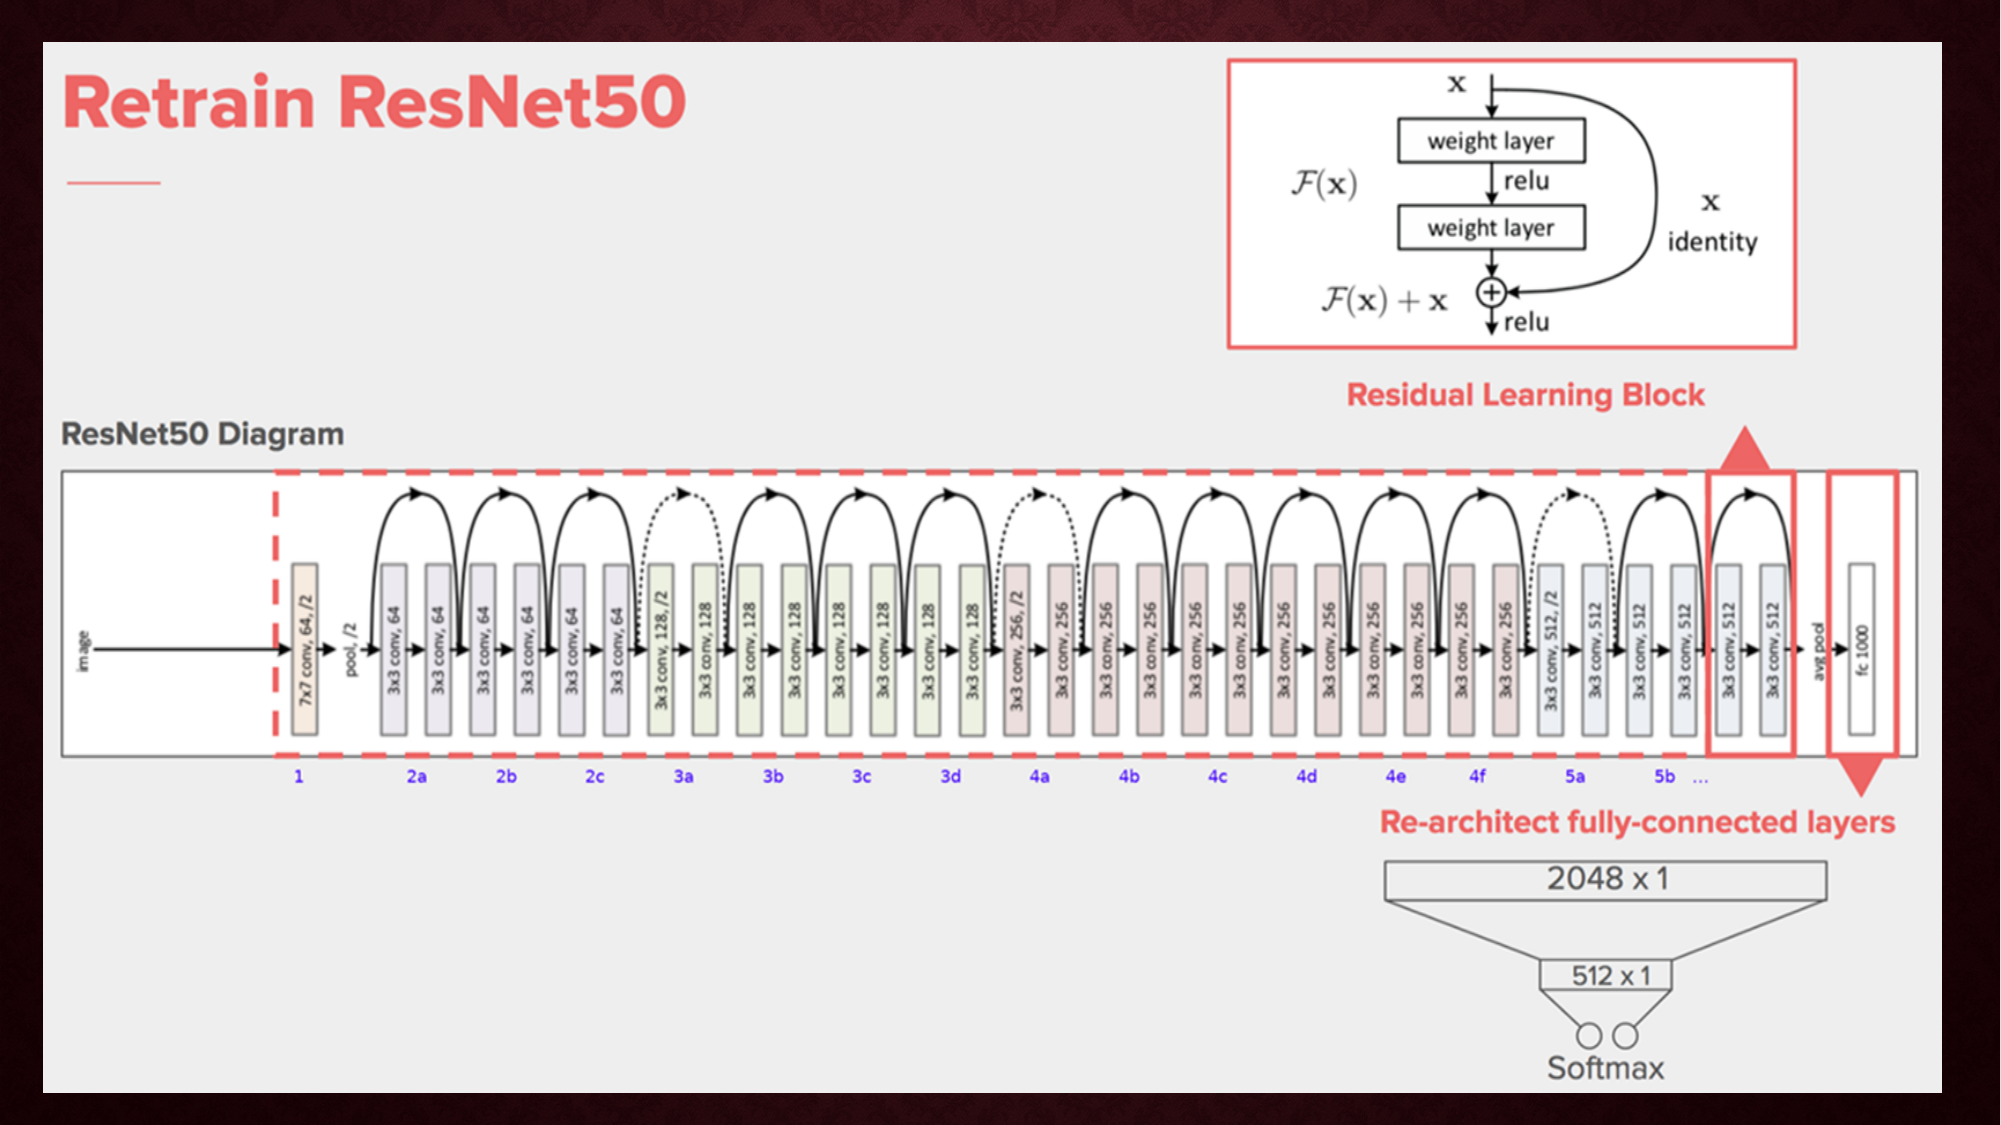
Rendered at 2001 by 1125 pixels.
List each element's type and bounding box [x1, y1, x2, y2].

picture [42, 42, 1943, 1094]
